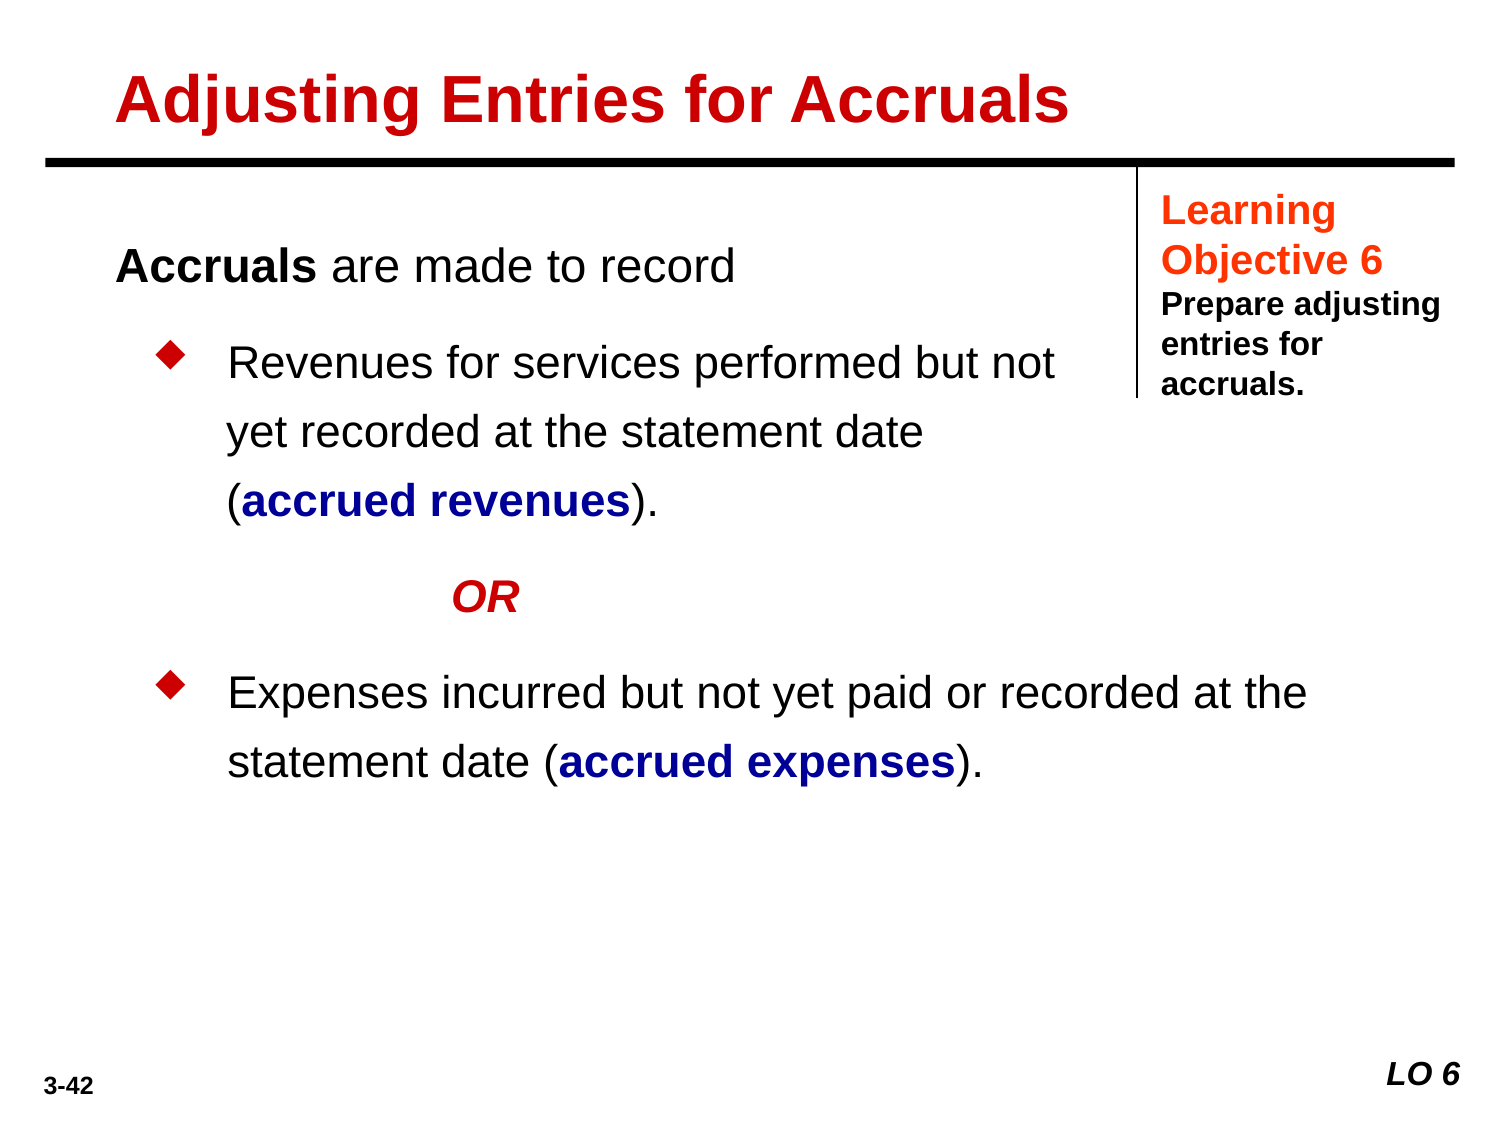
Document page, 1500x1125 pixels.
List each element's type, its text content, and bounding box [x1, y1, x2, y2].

text_box Adjusting Entries for Accruals [99, 50, 1450, 142]
text_box Accruals are made to record Revenues for services performed but not yet recorded at the statement date (accrued revenues). OR Expenses incurred but not yet paid or recorded at the statement date (accrued expenses). [99, 212, 1413, 794]
text_box LO 6 [1362, 1044, 1475, 1100]
text_box Learning Objective 6 Prepare adjusting entries for accruals. [1146, 175, 1475, 410]
